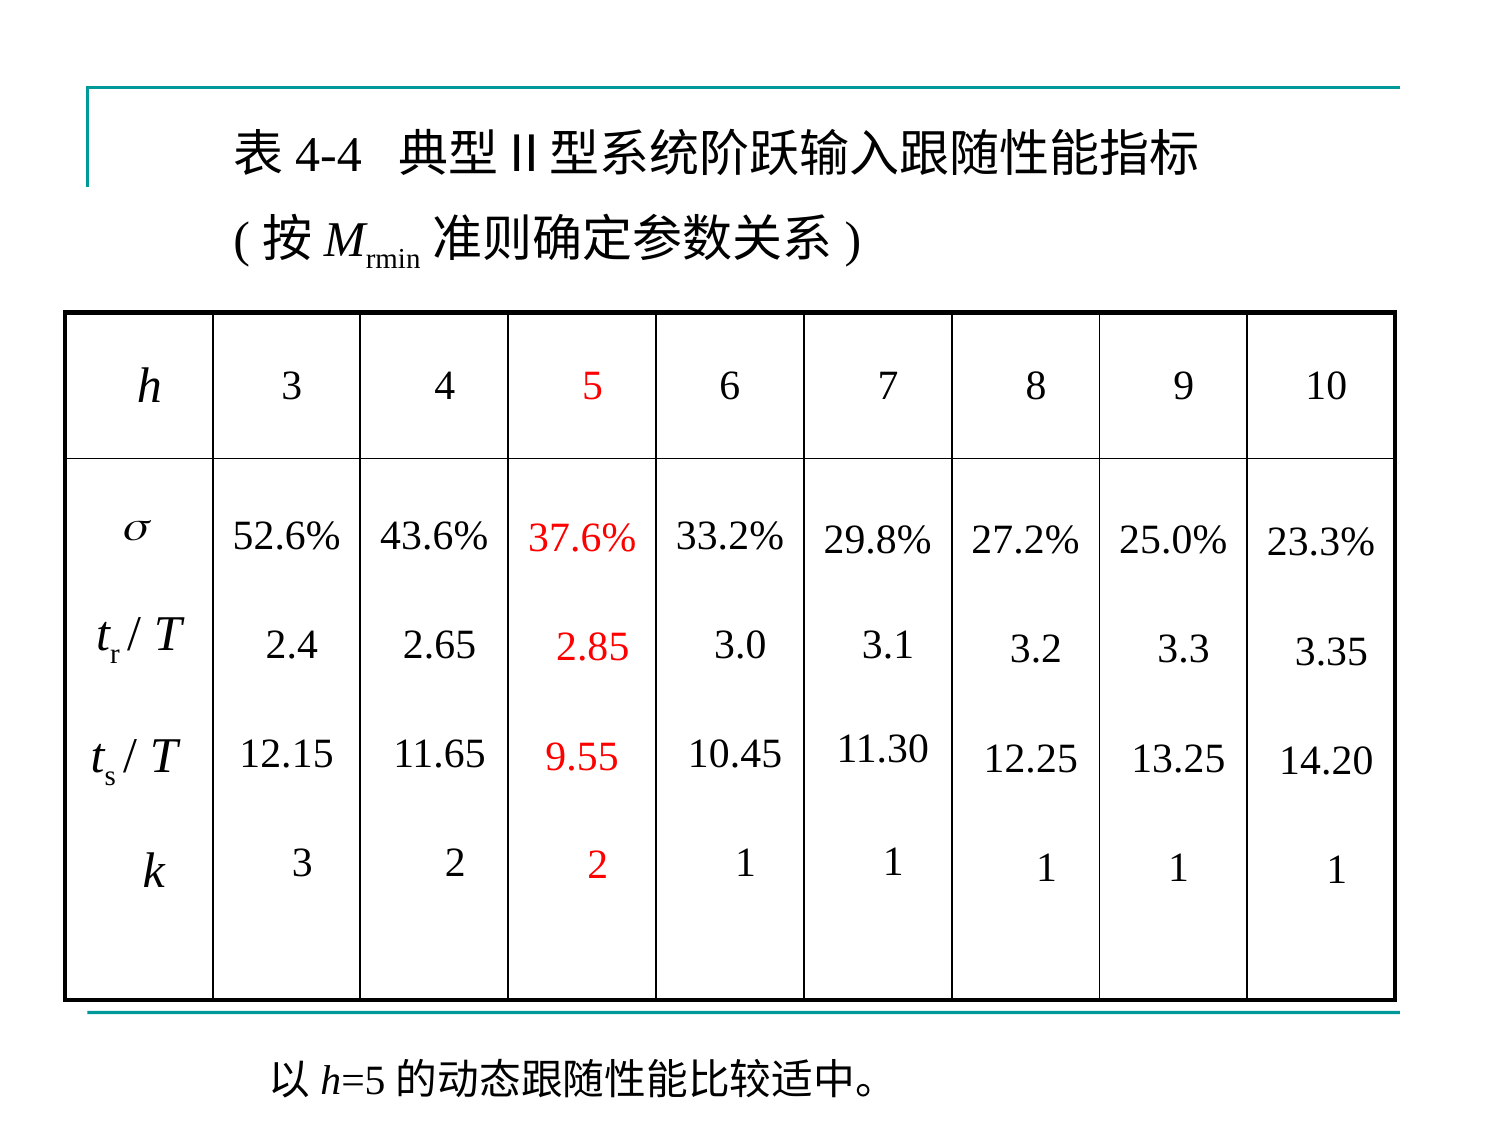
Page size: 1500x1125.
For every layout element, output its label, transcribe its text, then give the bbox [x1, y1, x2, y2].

table_header 9 [1100, 315, 1246, 458]
table_cell 52.6% 2.4 12.15 3 [214, 459, 359, 998]
table_header 7 [805, 315, 951, 458]
table_cell 27.2% 3.2 12.25 1 [953, 459, 1099, 998]
table_header 6 [657, 315, 803, 458]
table_cell 33.2% 3.0 10.45 1 [657, 459, 803, 998]
table_cell 29.8% 3.1 11.30 1 [805, 459, 951, 998]
table_header 4 [361, 315, 507, 458]
table_header 10 [1248, 315, 1393, 458]
table_cell 37.6% 2.85 9.55 2 [509, 459, 655, 998]
table_header 5 [509, 315, 655, 458]
table_cell  tr / T ts / T k [67, 459, 212, 998]
table_cell 43.6% 2.65 11.65 2 [361, 459, 507, 998]
table_header h [67, 315, 212, 458]
table_cell 25.0% 3.3 13.25 1 [1100, 459, 1246, 998]
table_cell 23.3% 3.35 14.20 1 [1248, 459, 1393, 998]
text_box 表4-4 典型Ⅱ型系统阶跃输入跟随性能指标 (按Mrmin准则确定参数关系) [218, 113, 1223, 282]
text_box 以h=5的动态跟随性能比较适中。 [253, 1045, 1176, 1110]
table_header 8 [953, 315, 1099, 458]
table_header 3 [214, 315, 359, 458]
